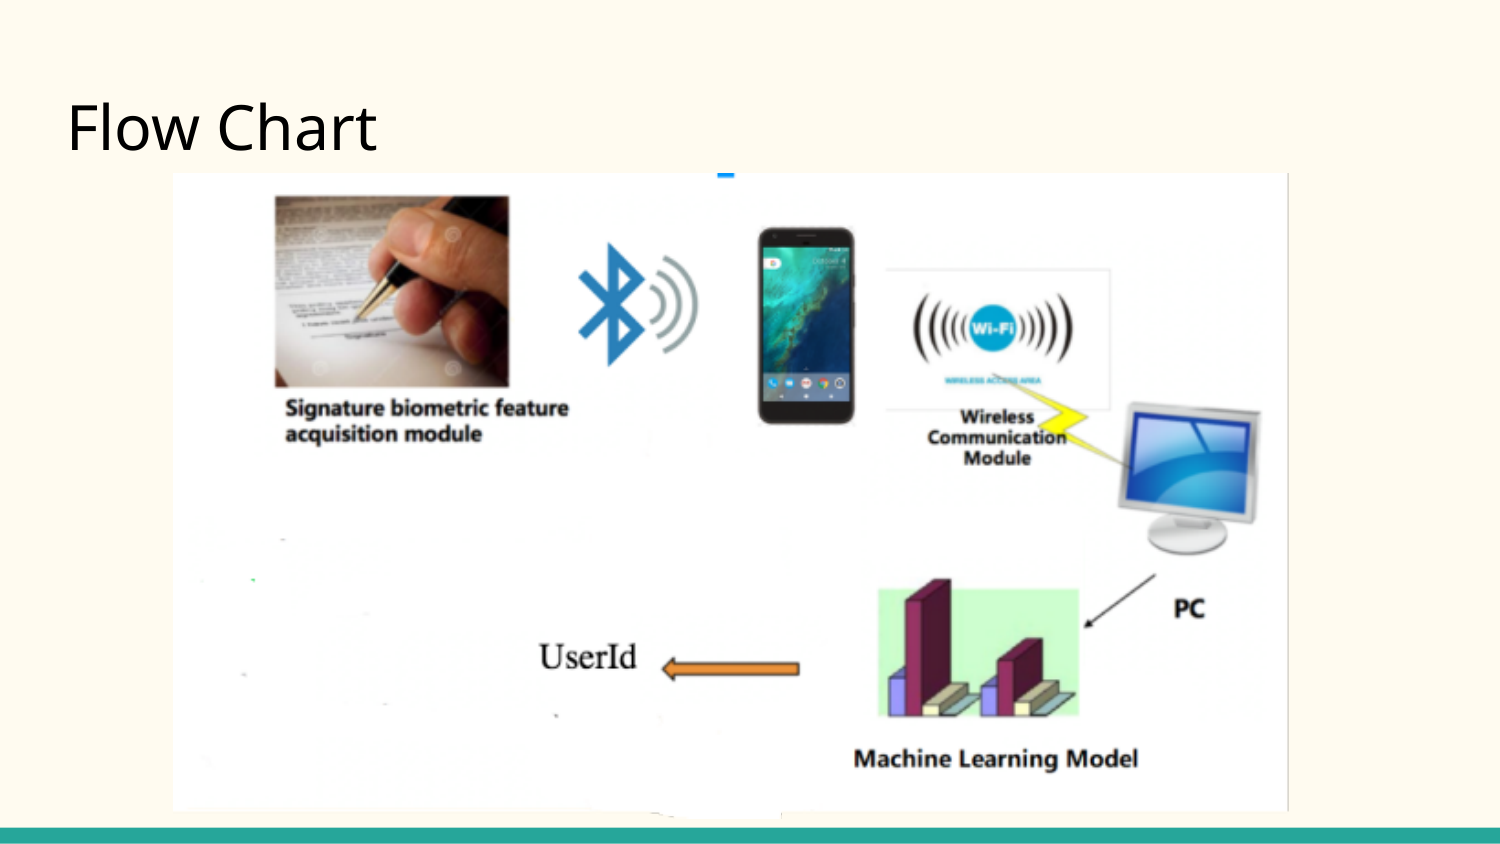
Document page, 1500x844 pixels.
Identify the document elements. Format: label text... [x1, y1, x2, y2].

picture [173, 173, 1294, 819]
title Flow Chart [51, 72, 1449, 174]
